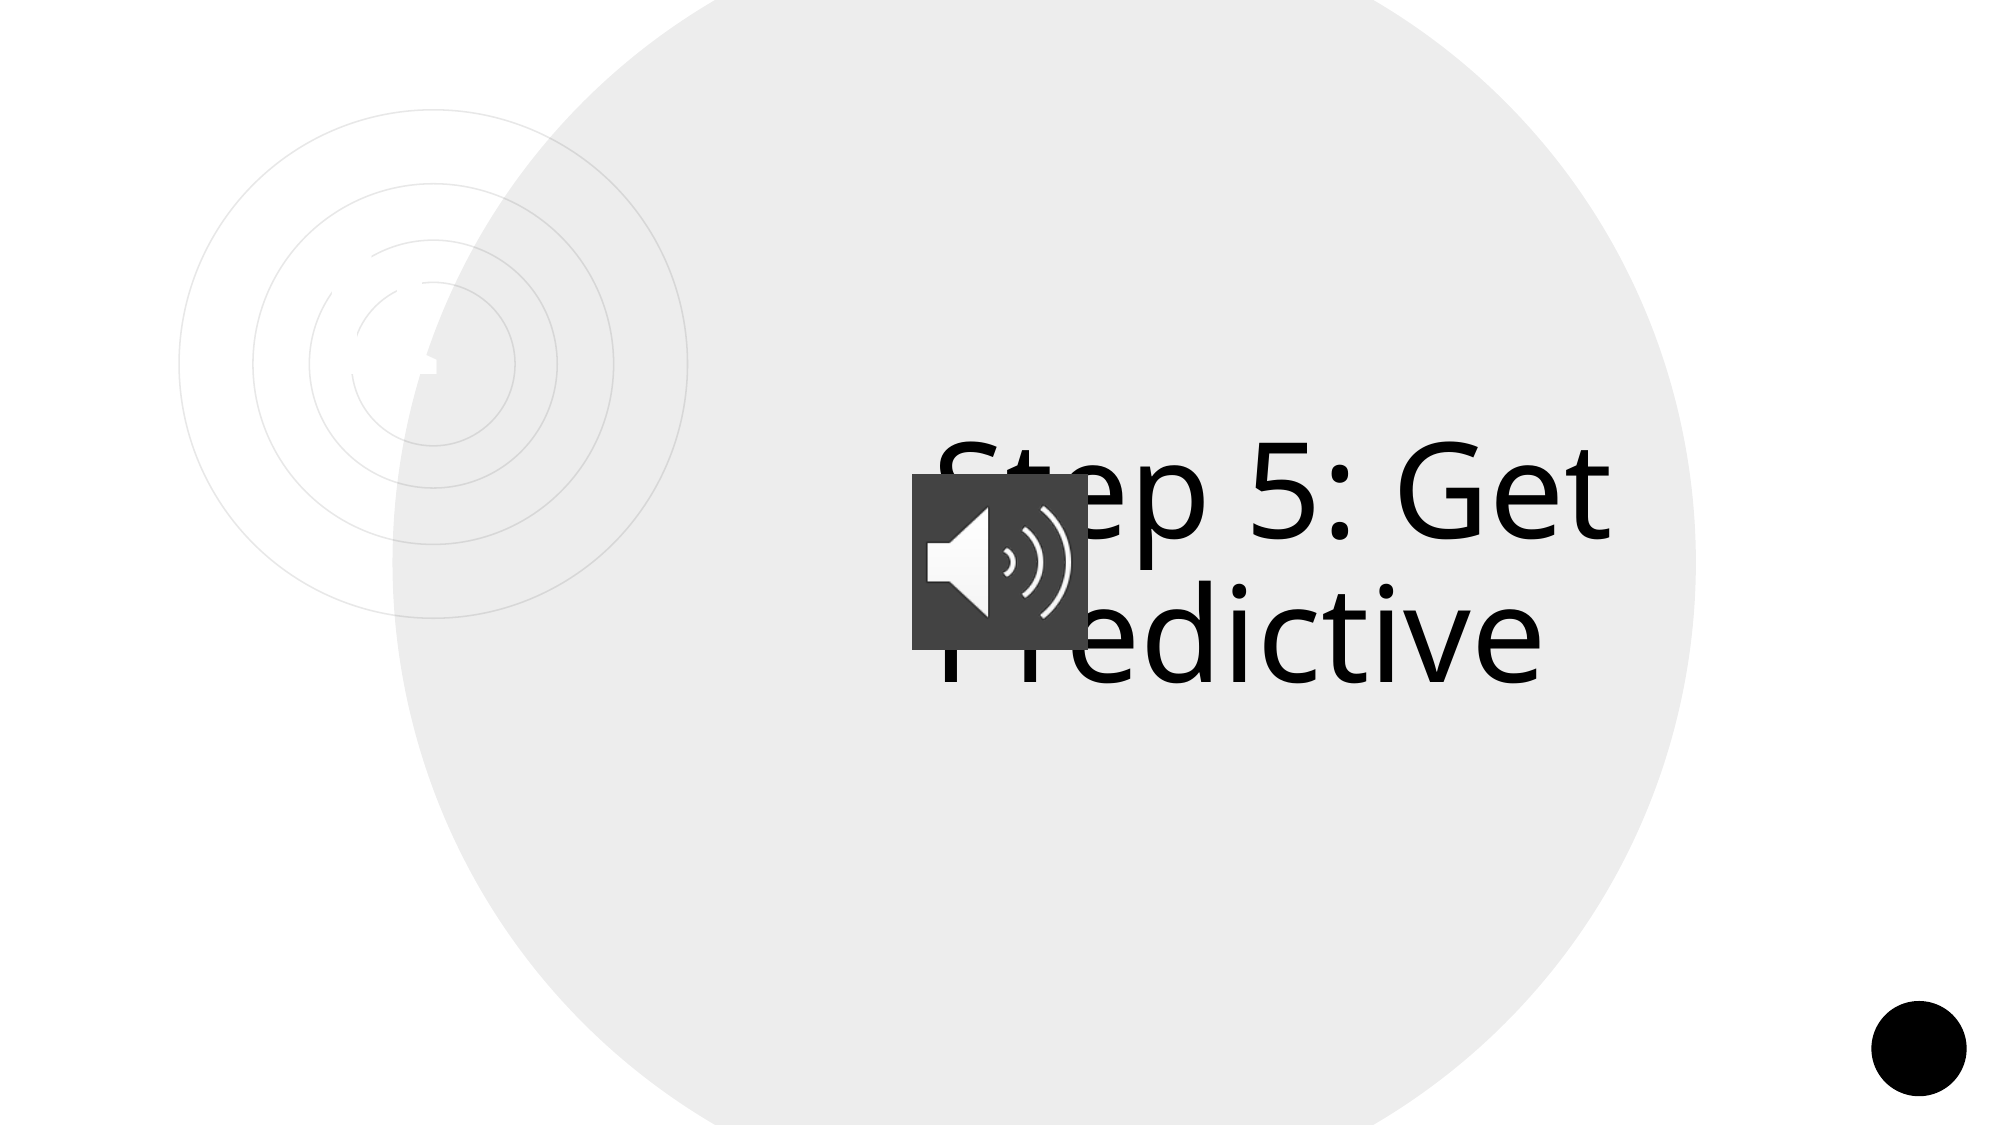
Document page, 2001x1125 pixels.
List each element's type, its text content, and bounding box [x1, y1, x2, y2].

picture [911, 473, 1089, 652]
title Step 5: Get Predictive [912, 211, 2000, 892]
text_box II [225, 155, 530, 460]
